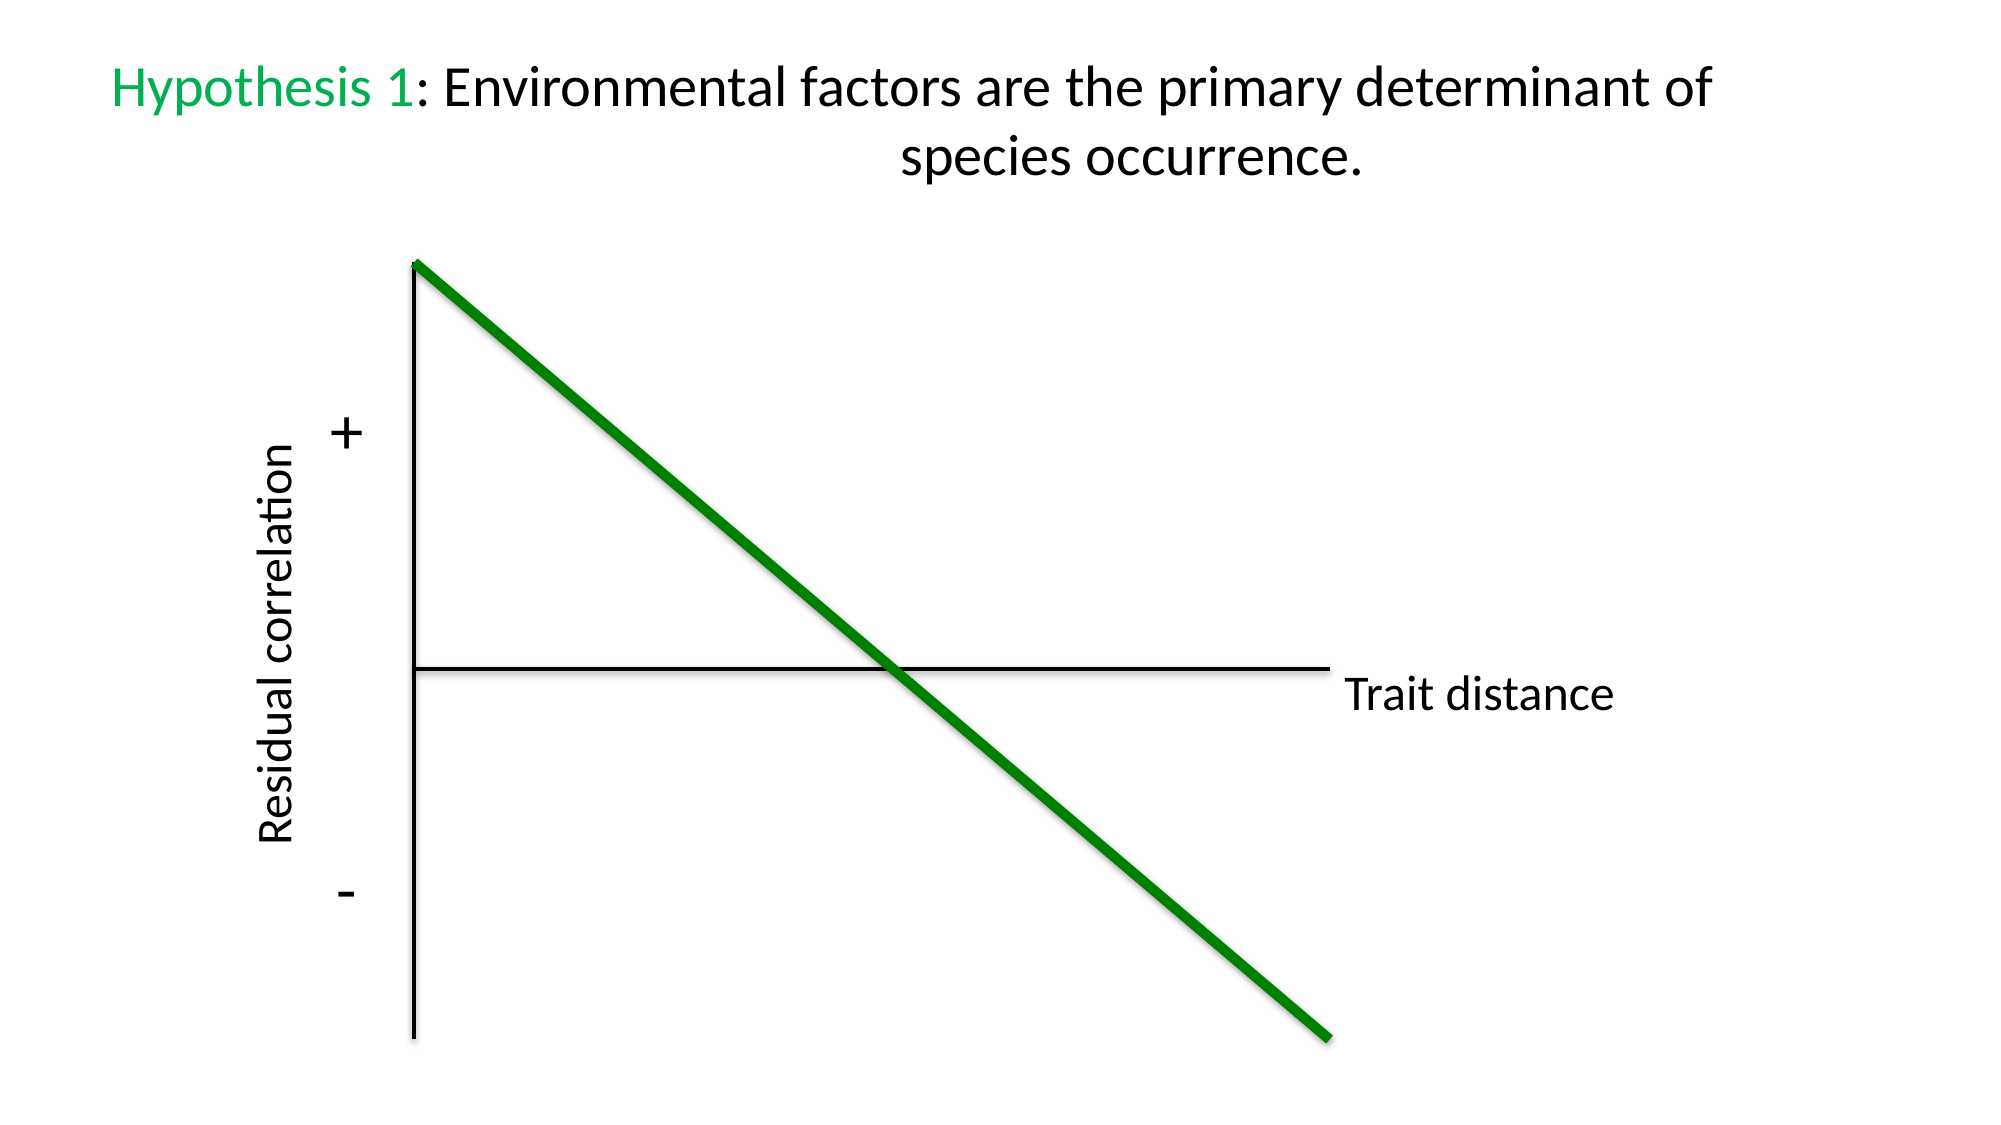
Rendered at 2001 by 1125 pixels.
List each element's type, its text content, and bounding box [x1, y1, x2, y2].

text_box Hypothesis 1: Environmental factors are the primary determinant of species occurrence. [96, 40, 1888, 195]
text_box Residual correlation [234, 247, 309, 1042]
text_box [413, 262, 1330, 1040]
text_box + [309, 380, 407, 476]
text_box - [309, 839, 407, 935]
text_box Trait distance [1333, 652, 1877, 728]
